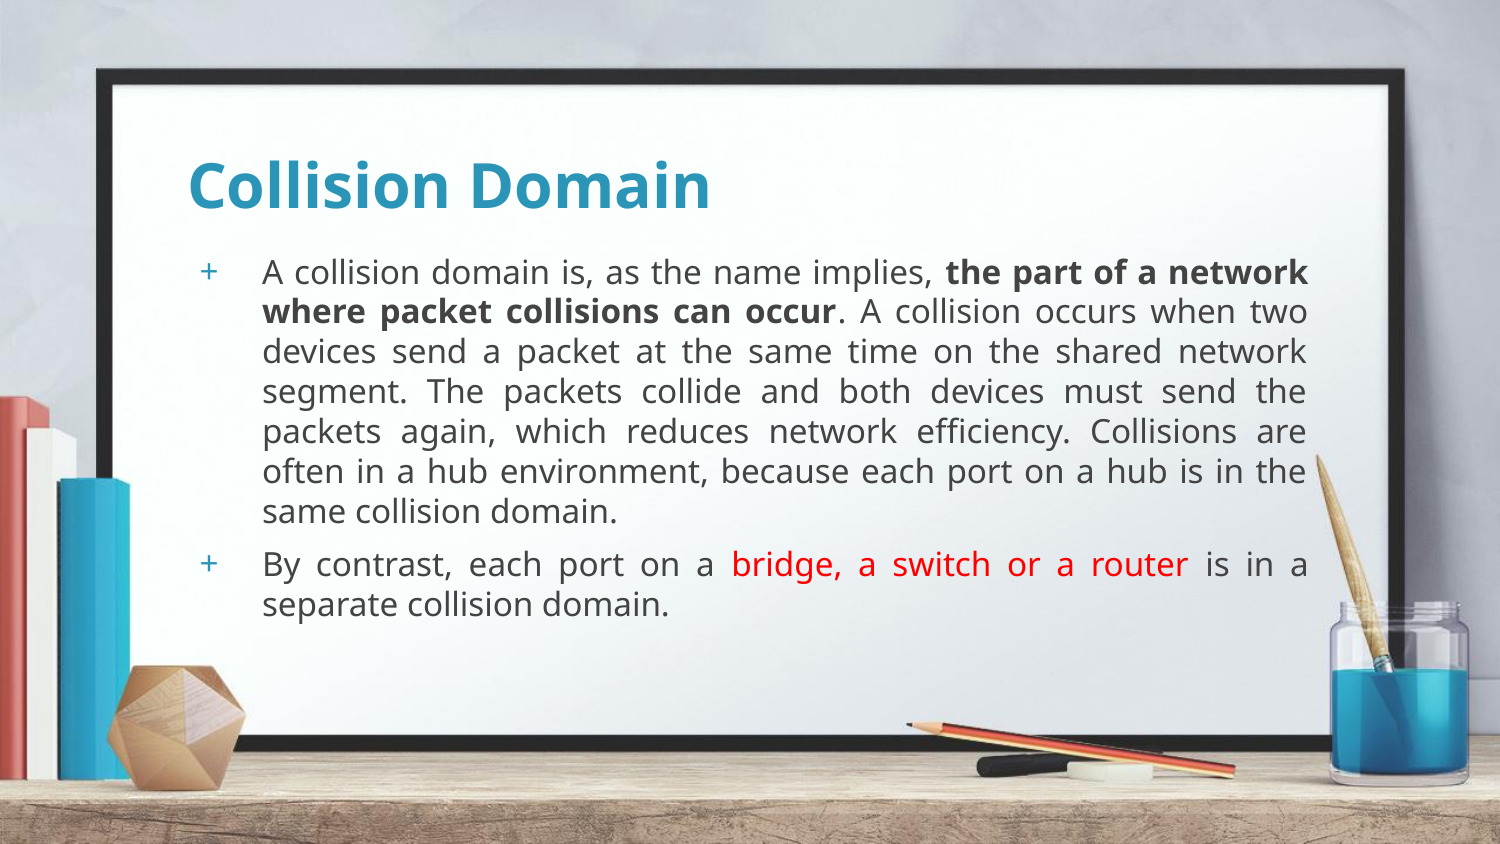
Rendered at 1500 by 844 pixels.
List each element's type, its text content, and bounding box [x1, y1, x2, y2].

list A collision domain is, as the name implies, the part of a network where packet collisions can occur. A collision occurs when two devices send a packet at the same time on the shared network segment. The packets collide and both devices must send the packets again, which reduces network efficiency. Collisions are often in a hub environment, because each port on a hub is in the same collision domain. By contrast, each port on a bridge, a switch or a router is in a separate collision domain. [172, 235, 1324, 680]
title Collision Domain [172, 130, 1324, 235]
picture [0, 0, 1500, 844]
